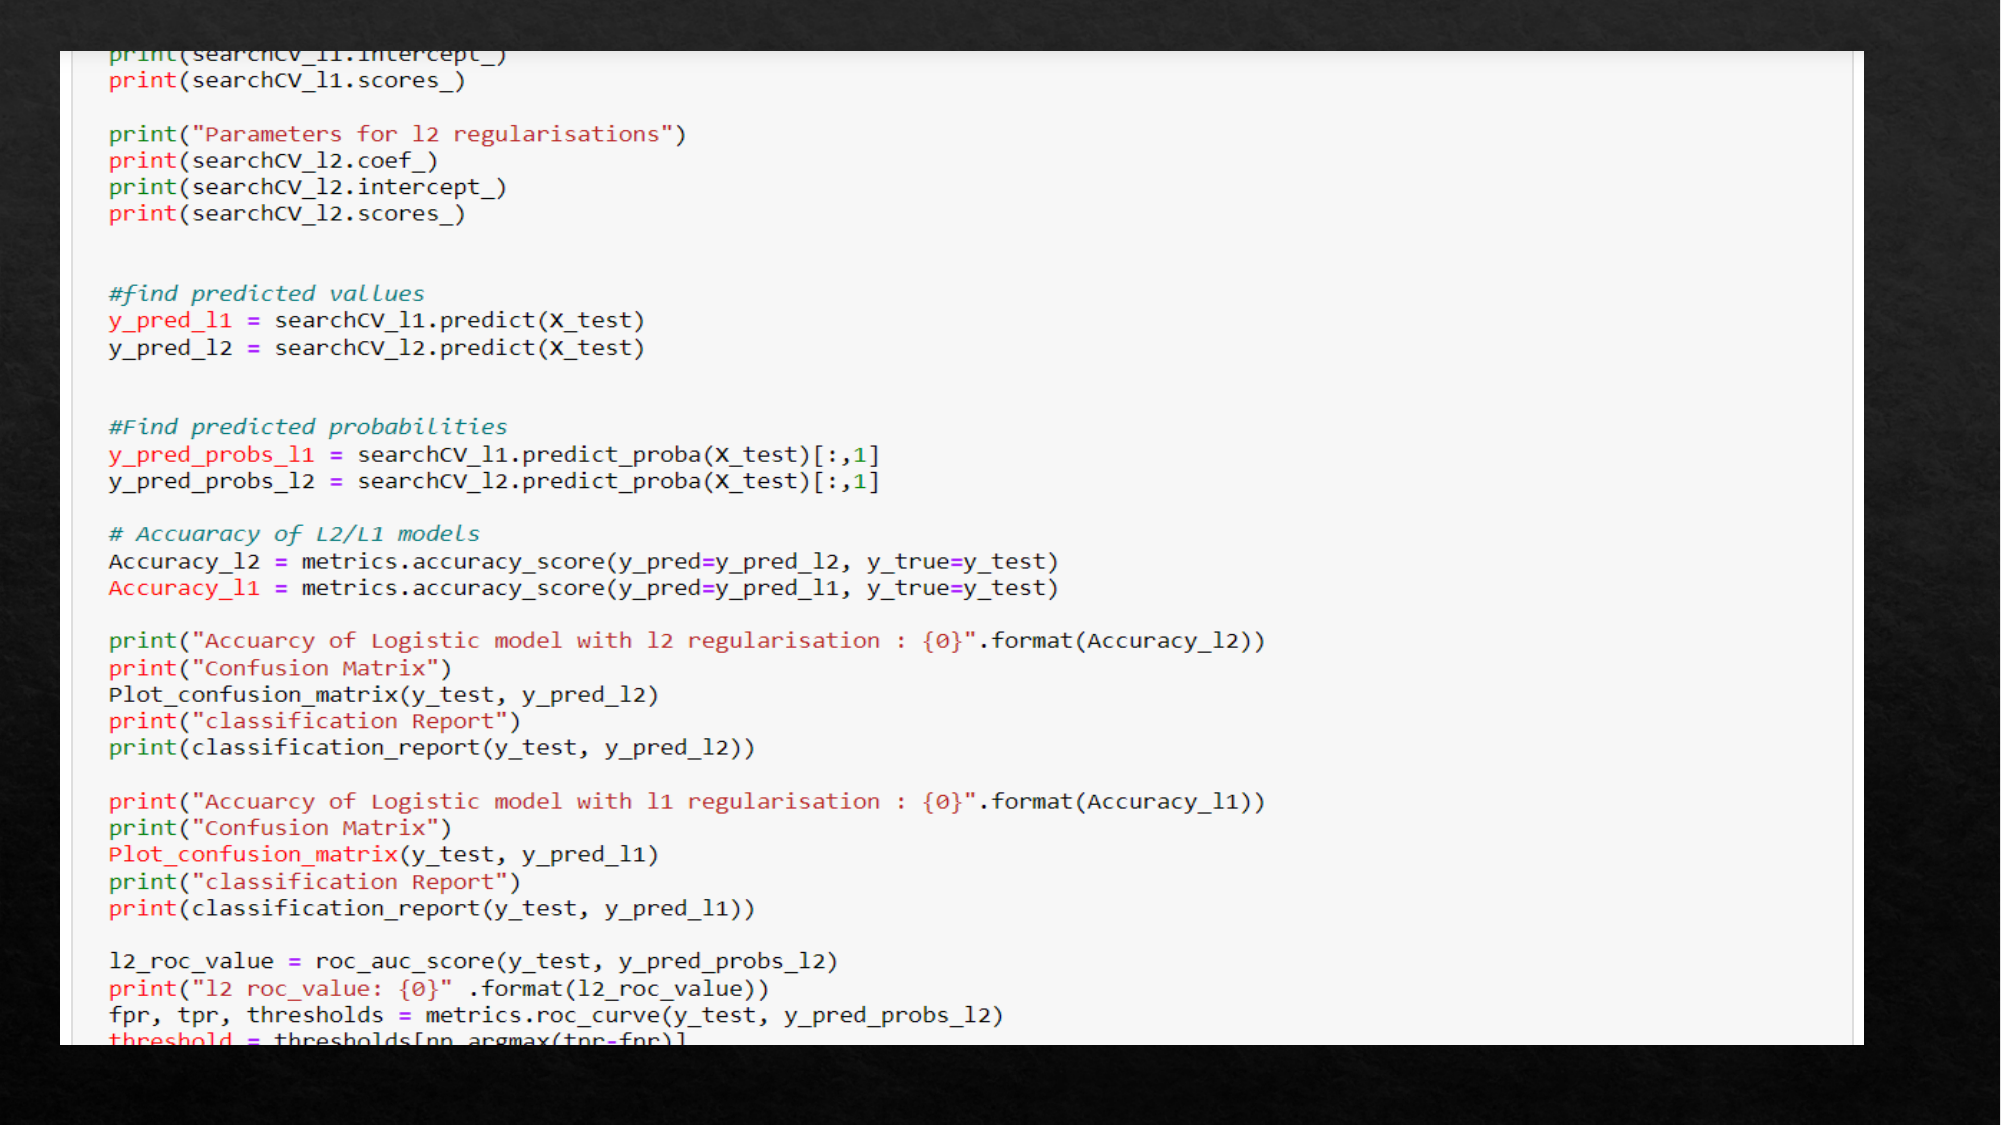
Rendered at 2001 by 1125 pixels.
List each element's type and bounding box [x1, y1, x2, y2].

picture [59, 51, 1864, 1045]
